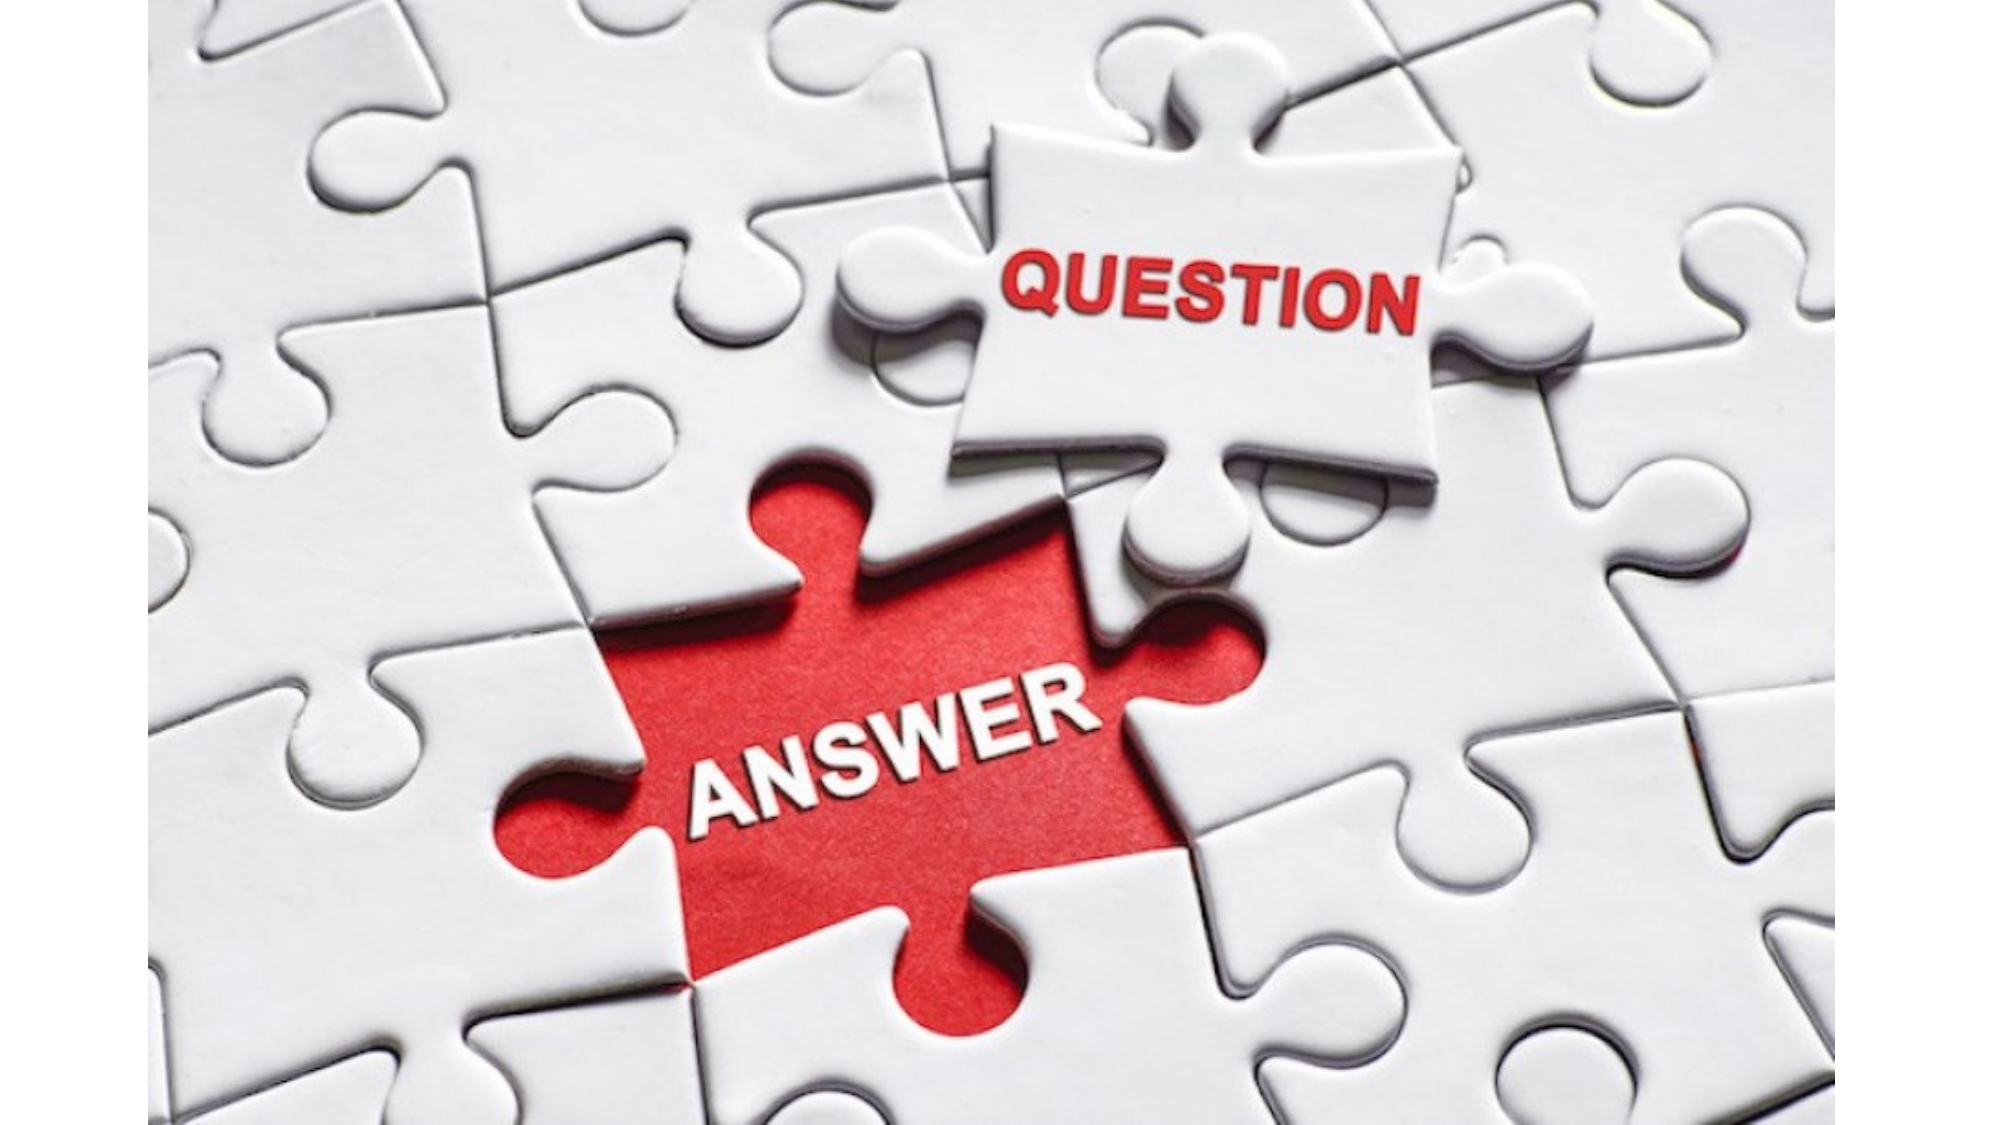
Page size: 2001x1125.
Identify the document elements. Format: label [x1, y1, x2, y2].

picture [148, 0, 1835, 1125]
